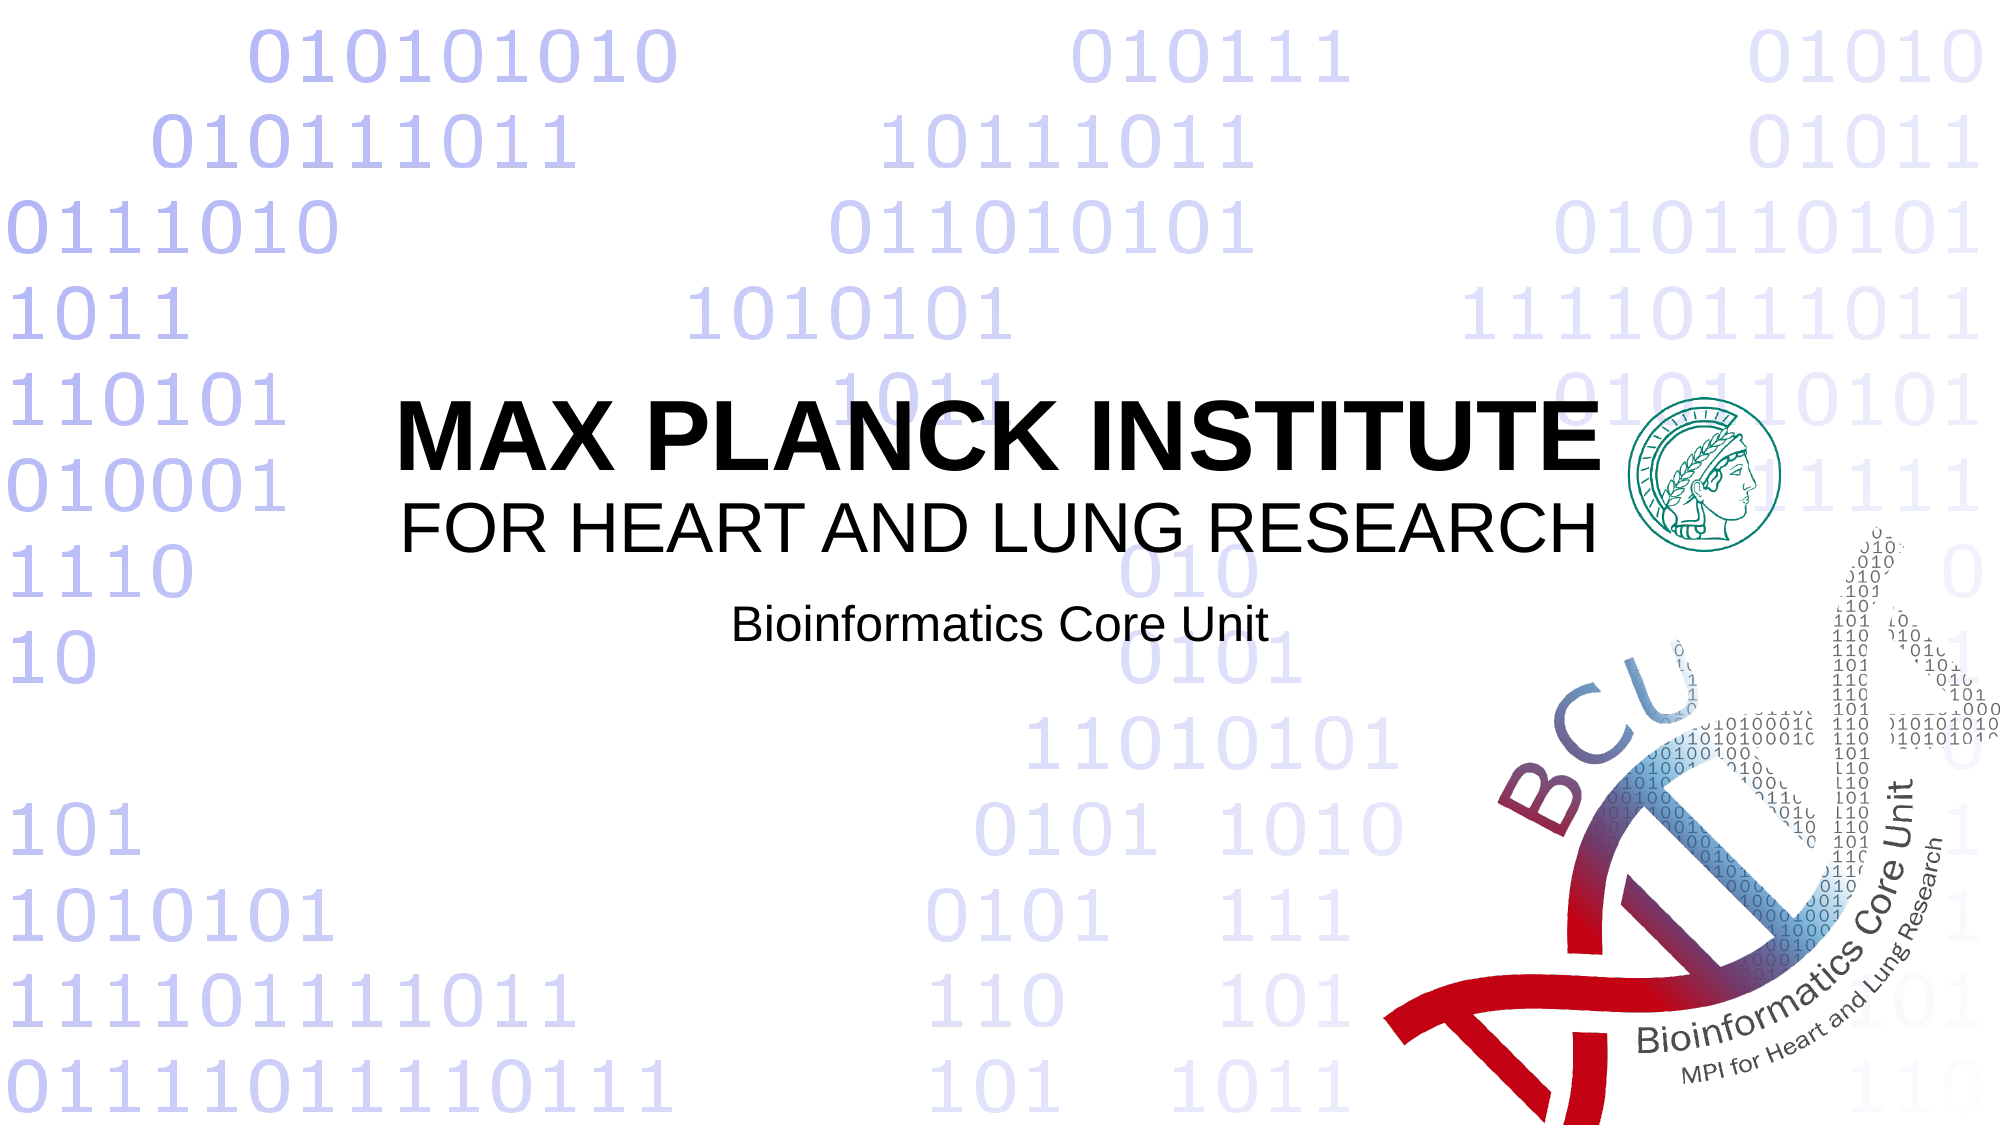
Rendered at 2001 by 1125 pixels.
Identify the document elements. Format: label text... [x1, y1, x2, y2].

picture [3, 7, 2001, 1125]
title MAX PLANCK INSTITUTE FOR HEART AND LUNG RESEARCH [249, 184, 1750, 576]
subtitle Bioinformatics Core Unit [249, 590, 1750, 863]
